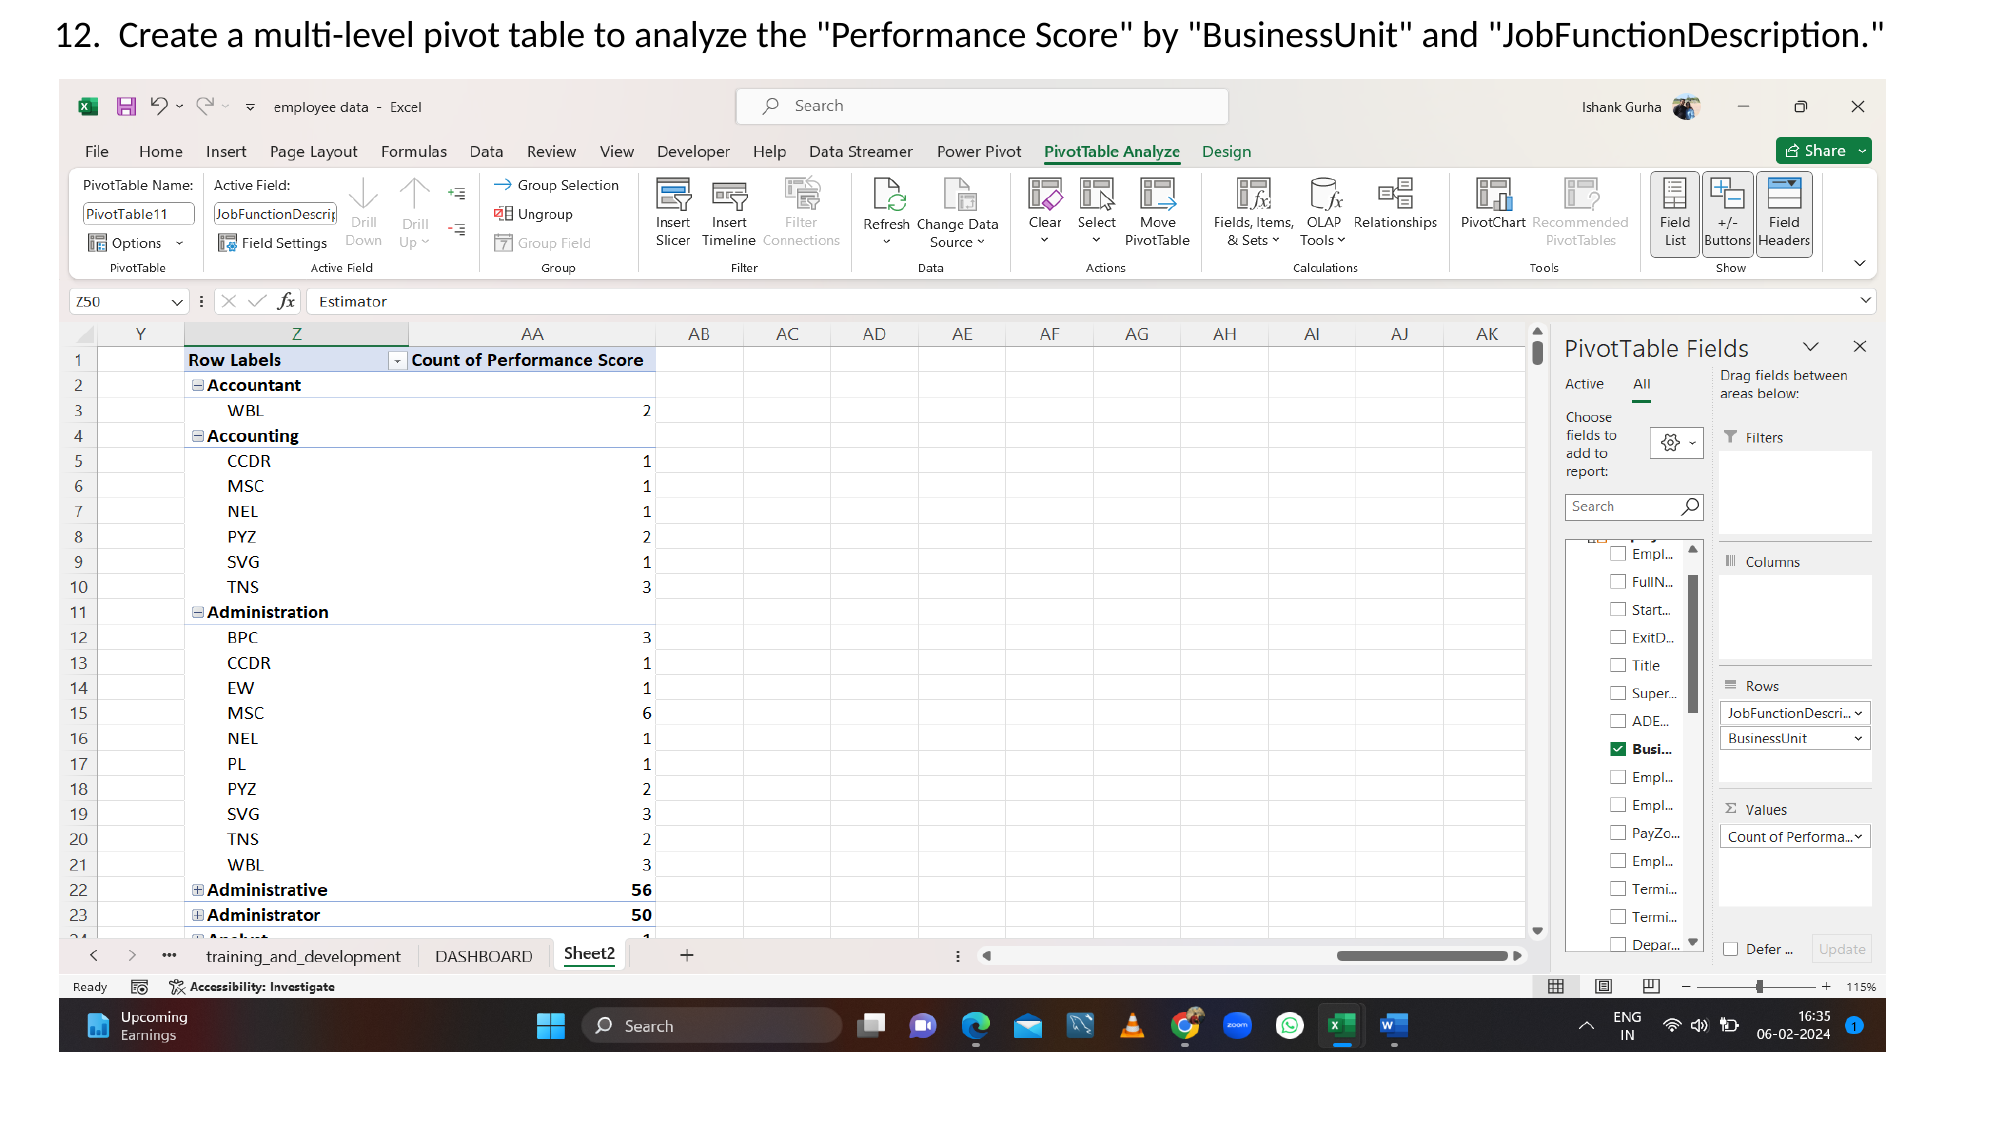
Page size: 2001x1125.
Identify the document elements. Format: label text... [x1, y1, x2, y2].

text_box 12. Create a multi-level pivot table to analyze the "Performance Score" by "BusinessUnit" and "JobFunctionDescription." [39, 0, 1950, 63]
picture [59, 79, 1886, 1052]
